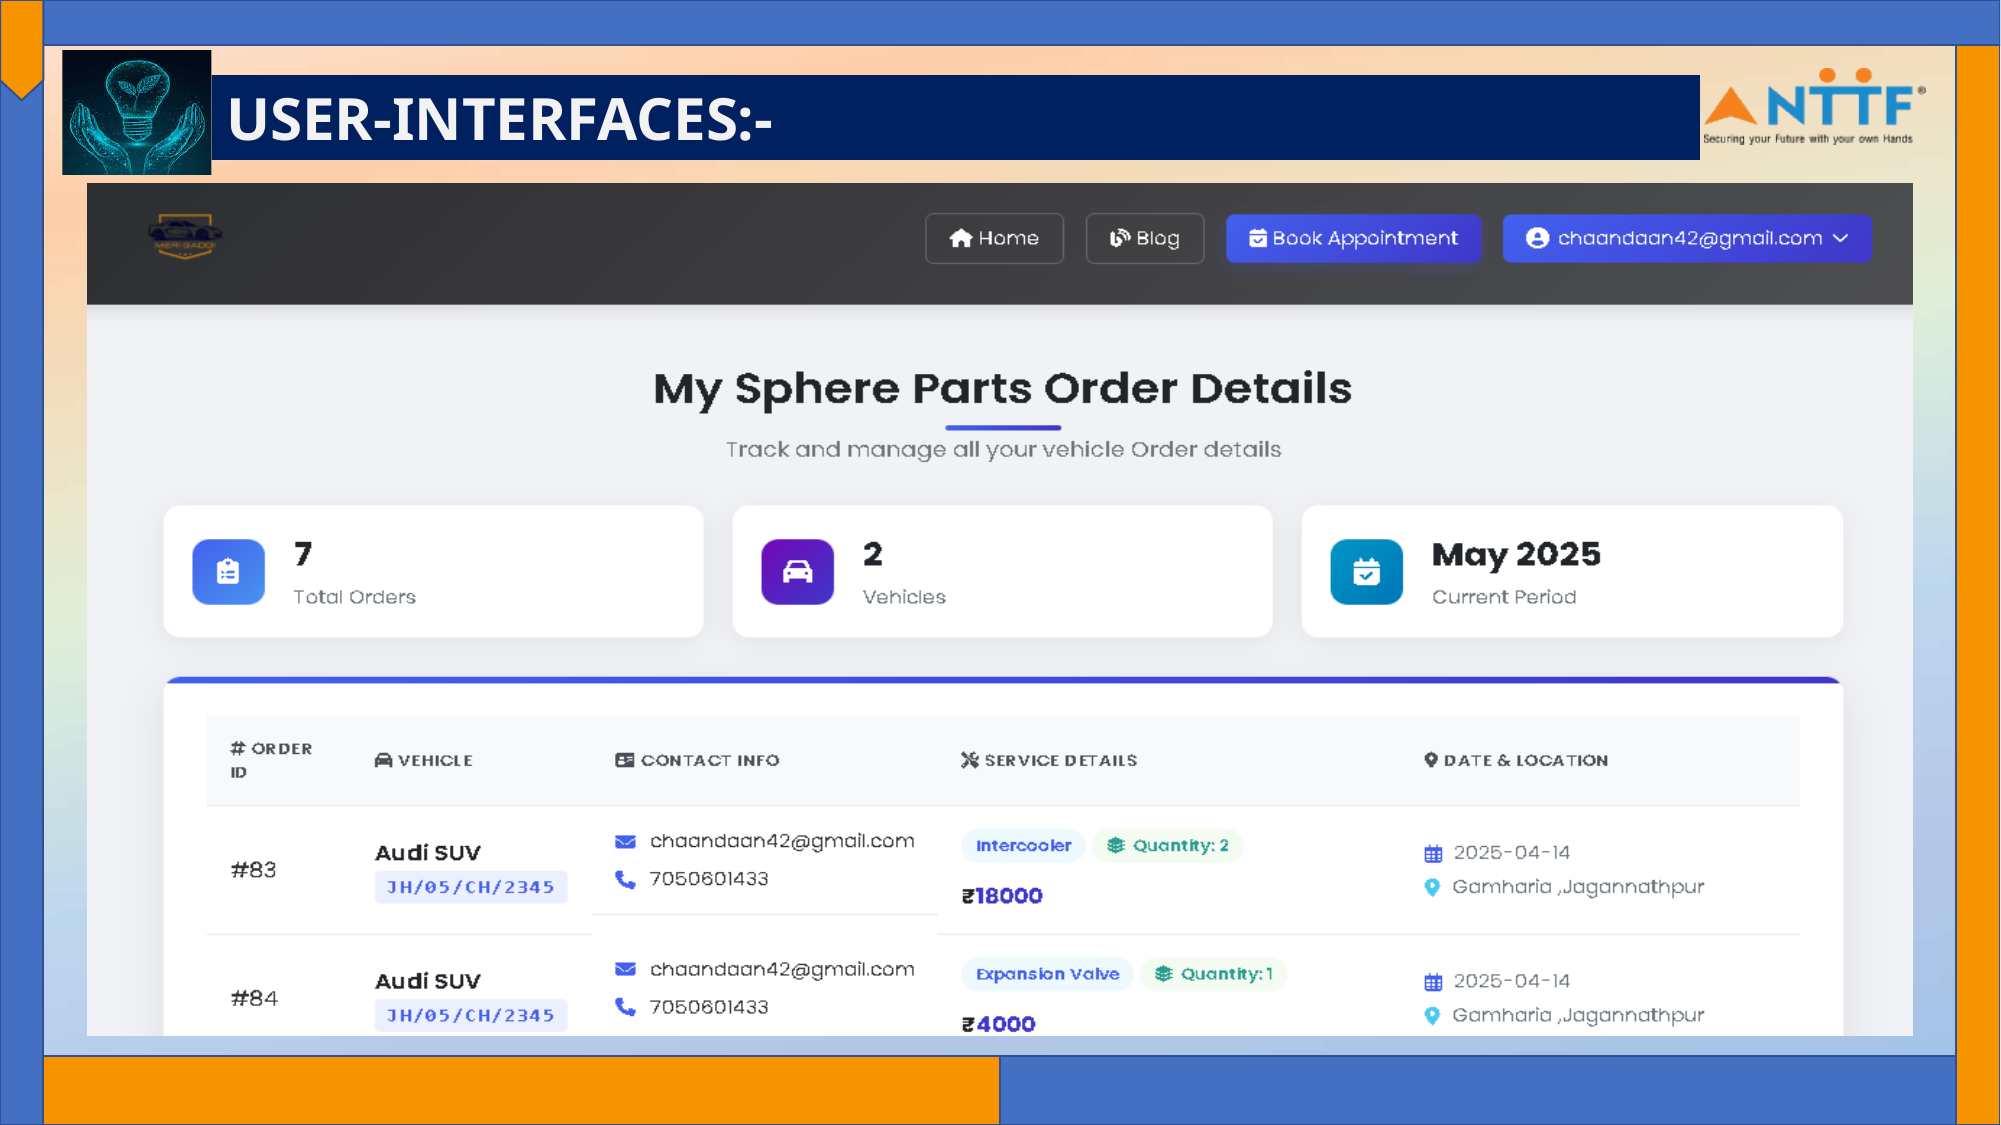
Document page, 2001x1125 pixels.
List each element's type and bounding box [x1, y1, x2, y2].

picture [44, 46, 1955, 1055]
text_box [62, 49, 1701, 176]
